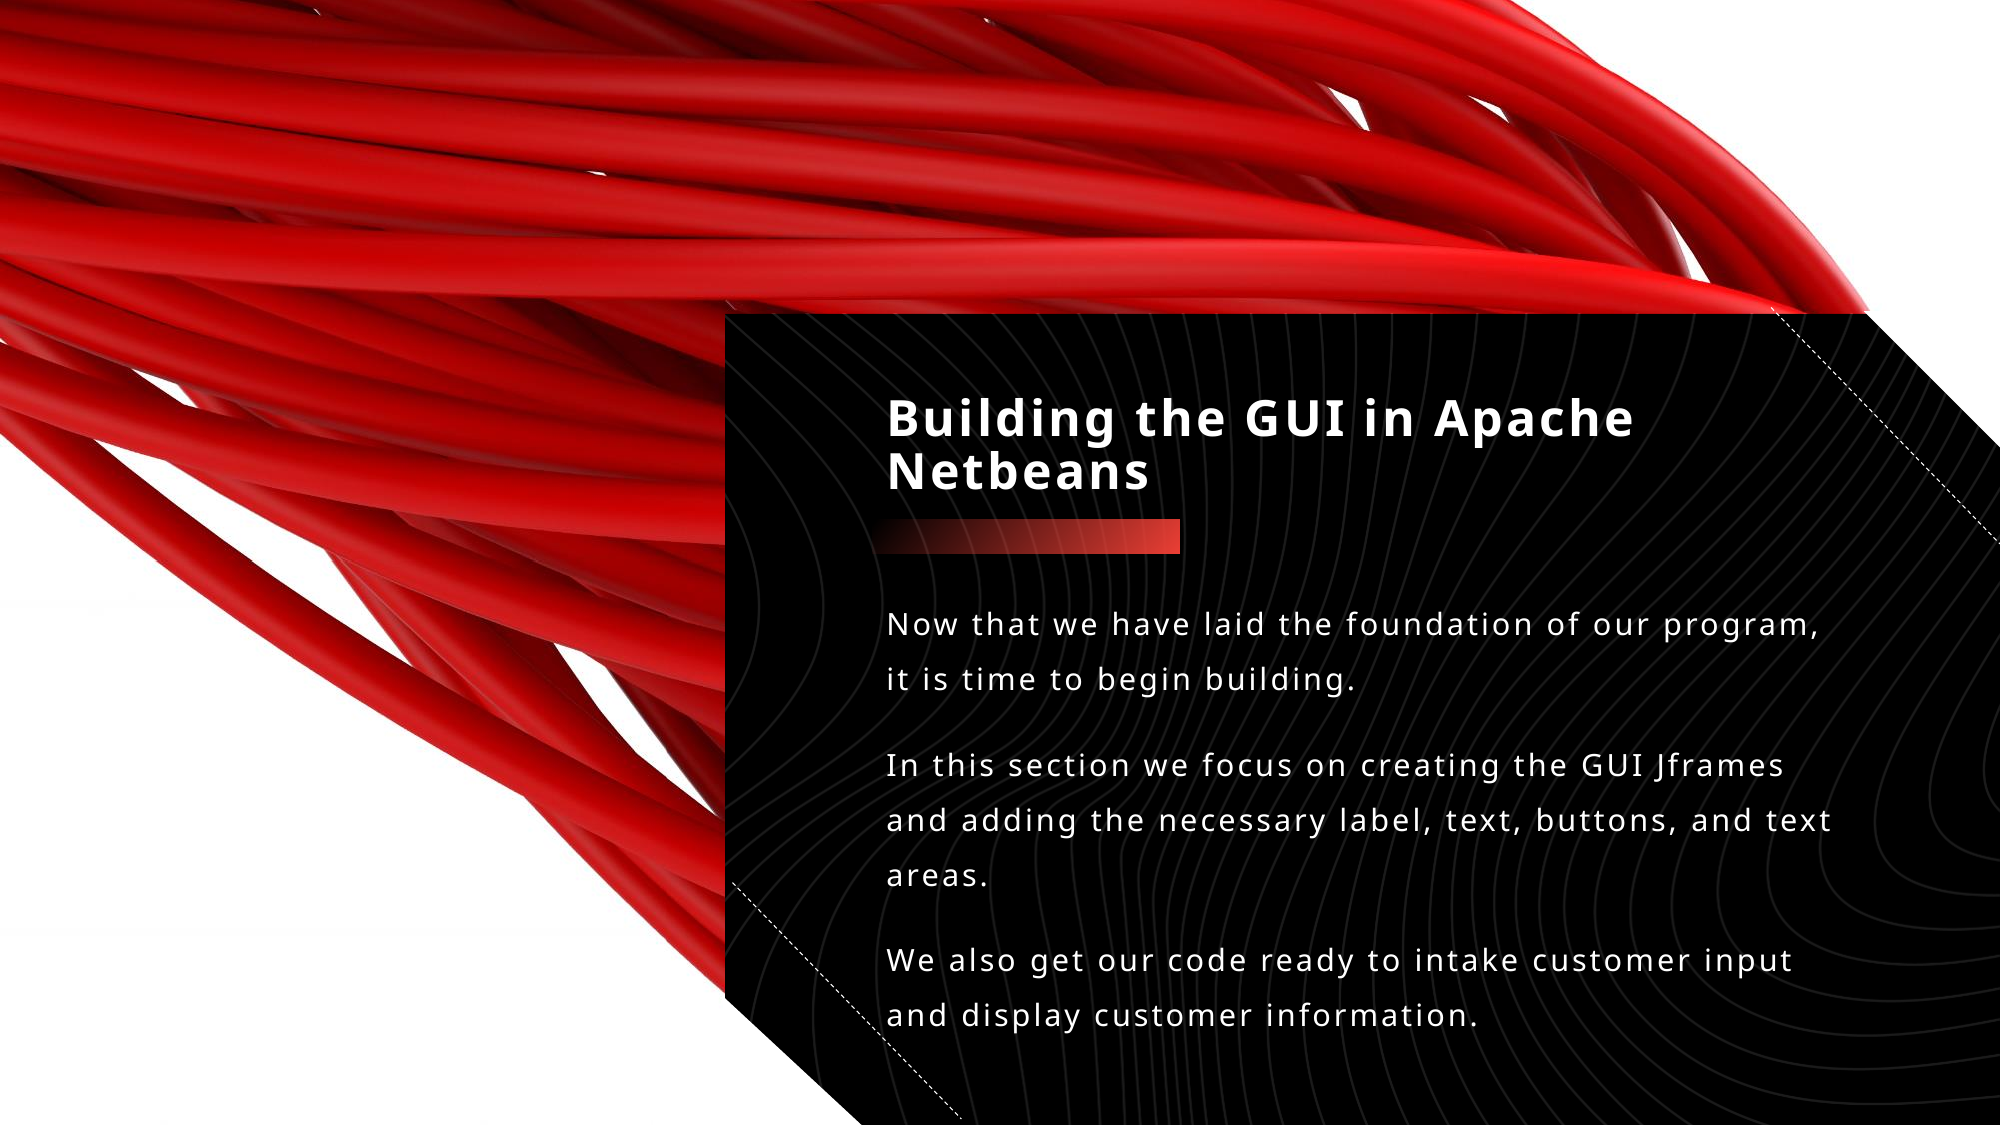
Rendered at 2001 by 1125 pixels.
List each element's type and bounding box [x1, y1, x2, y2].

text_box [1771, 307, 2000, 544]
picture [0, 0, 2000, 1125]
text_box [732, 882, 962, 1119]
